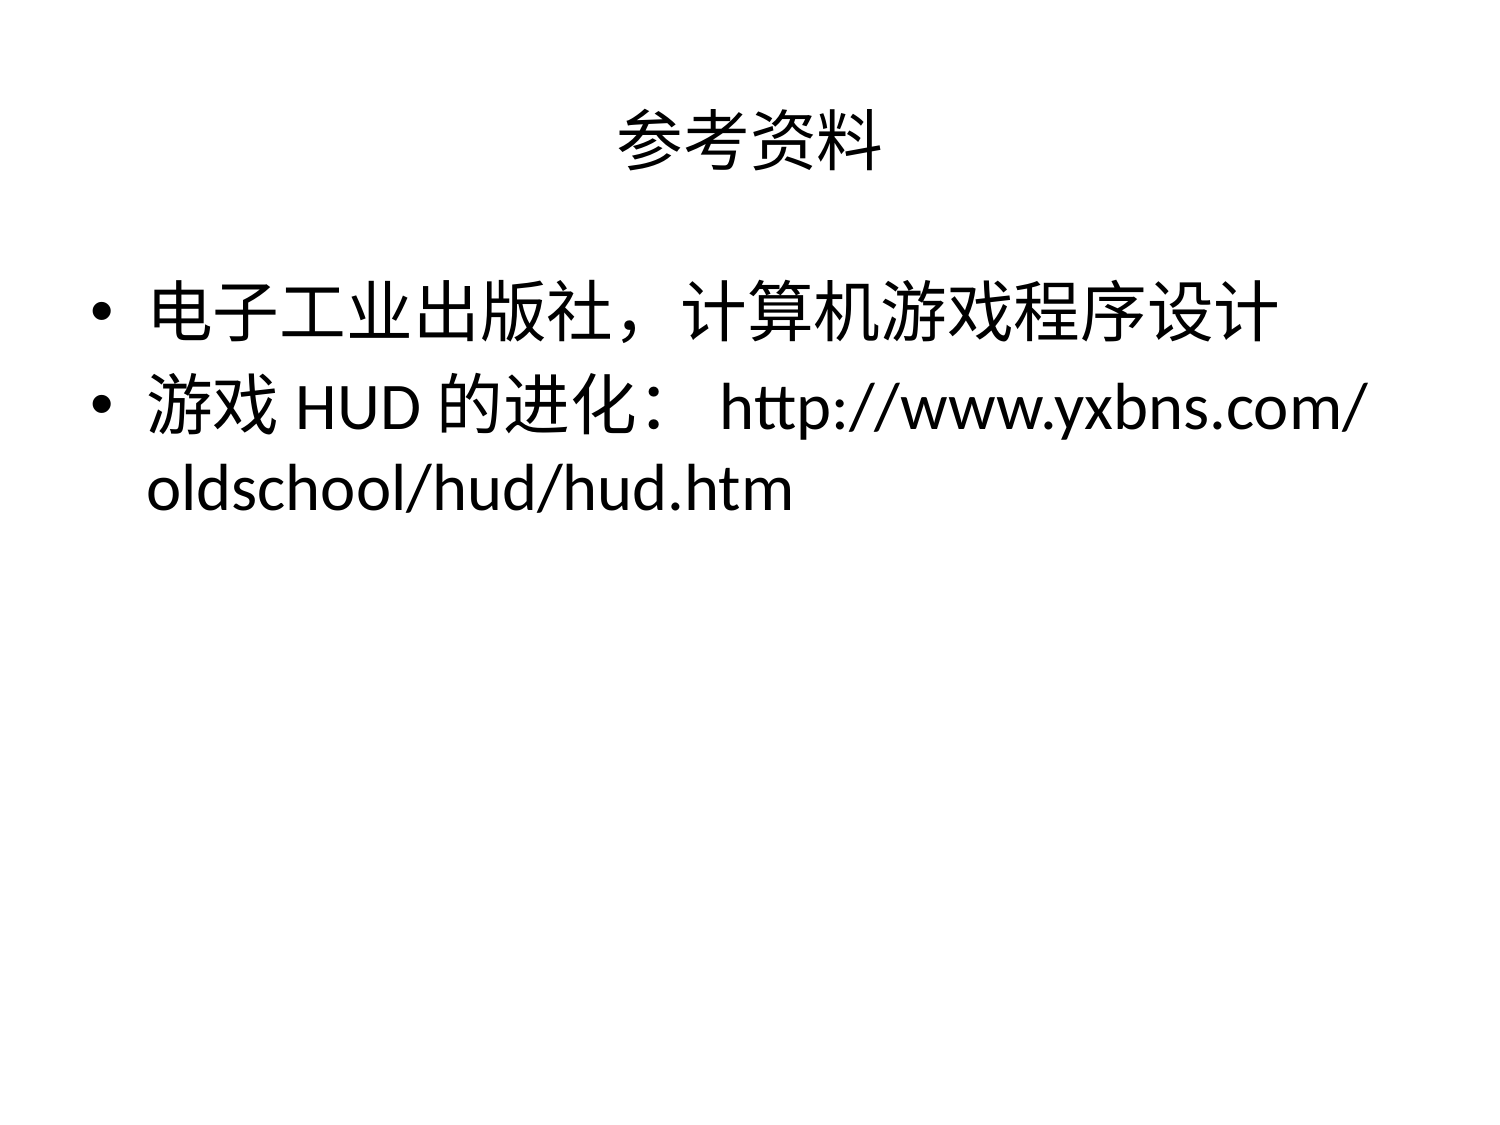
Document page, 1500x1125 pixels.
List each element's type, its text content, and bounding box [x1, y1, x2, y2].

title 参考资料 [75, 45, 1425, 233]
list 电子工业出版社，计算机游戏程序设计 游戏HUD的进化：http://www.yxbns.com/oldschool/hud/hud.htm [75, 262, 1425, 1005]
